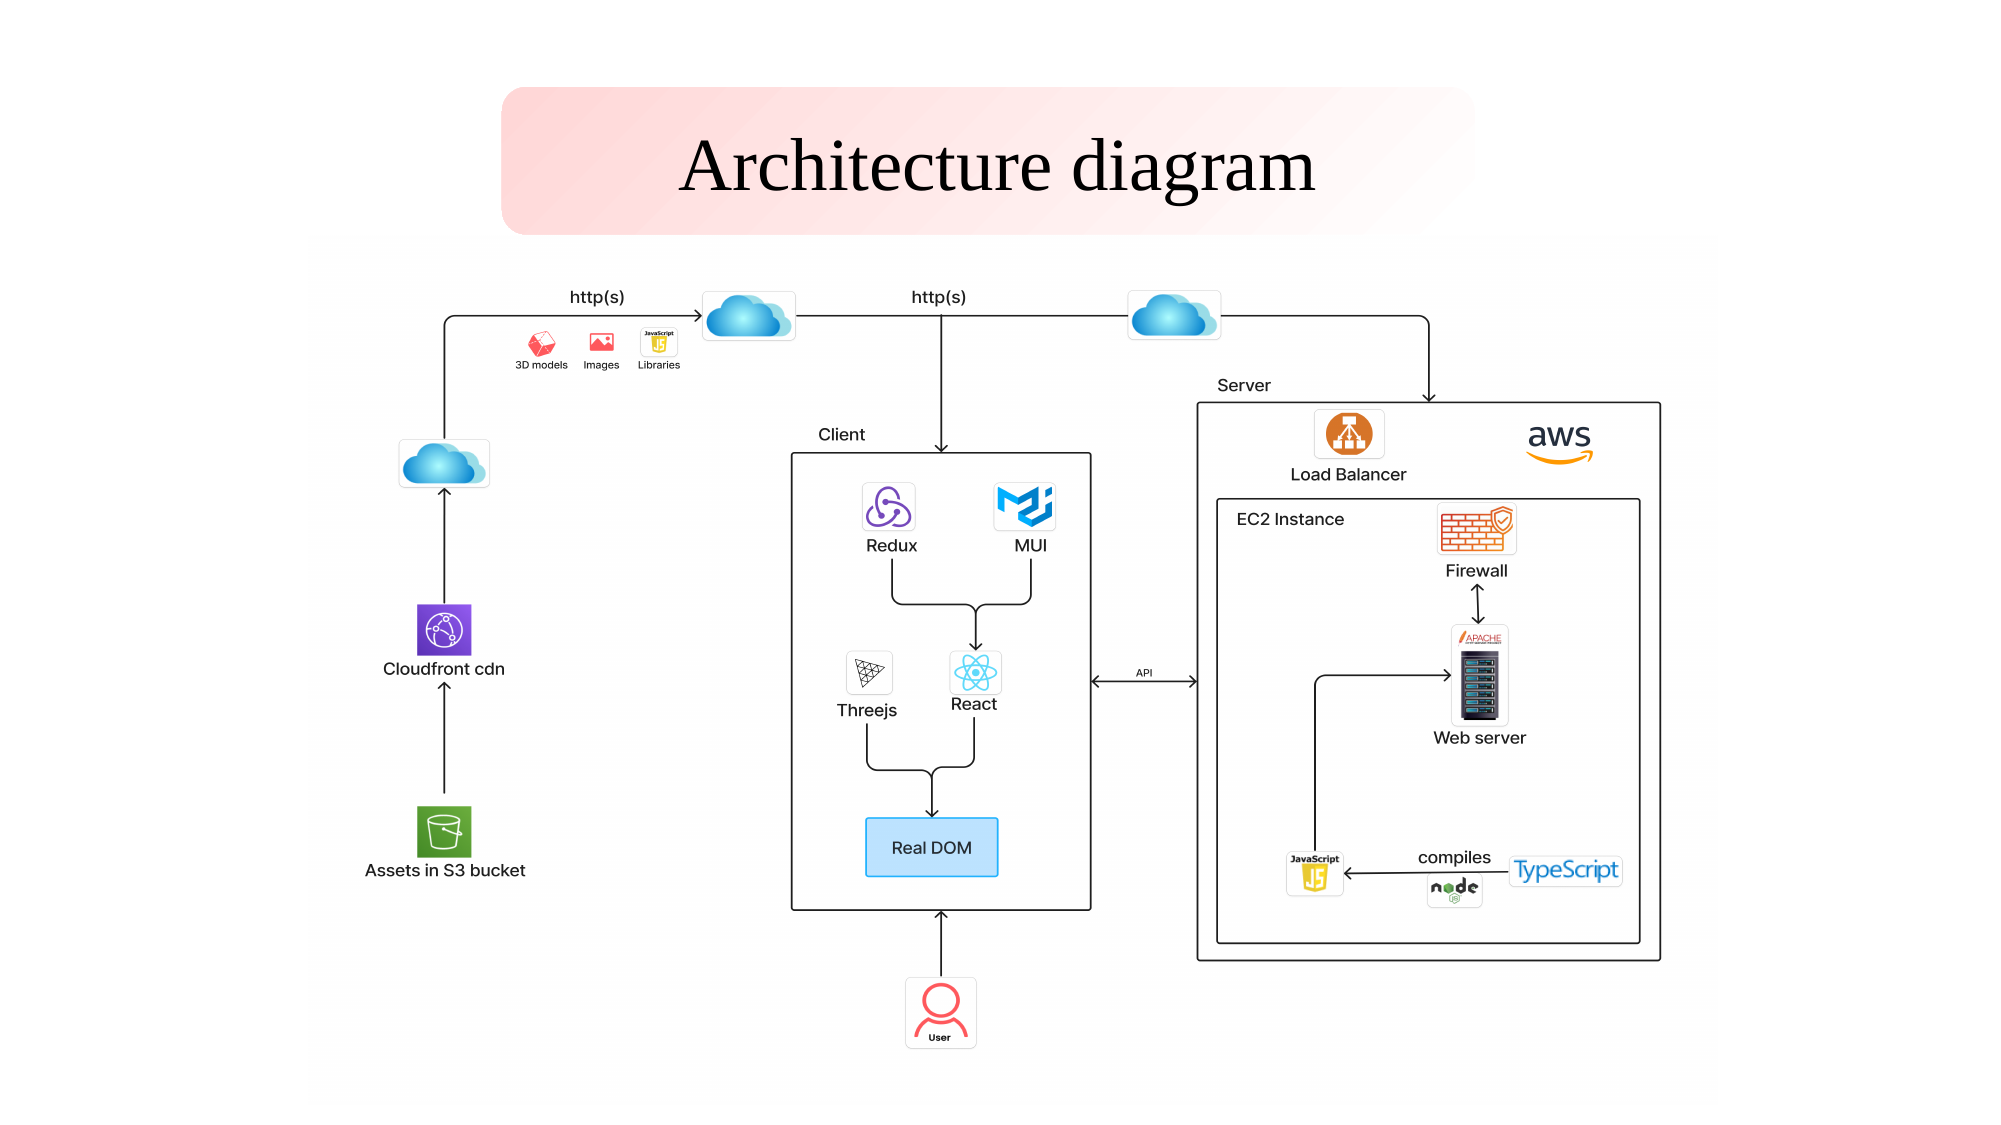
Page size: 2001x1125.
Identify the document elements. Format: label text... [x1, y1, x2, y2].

text_box Architecture diagram [501, 87, 1475, 233]
picture [308, 235, 1718, 1106]
